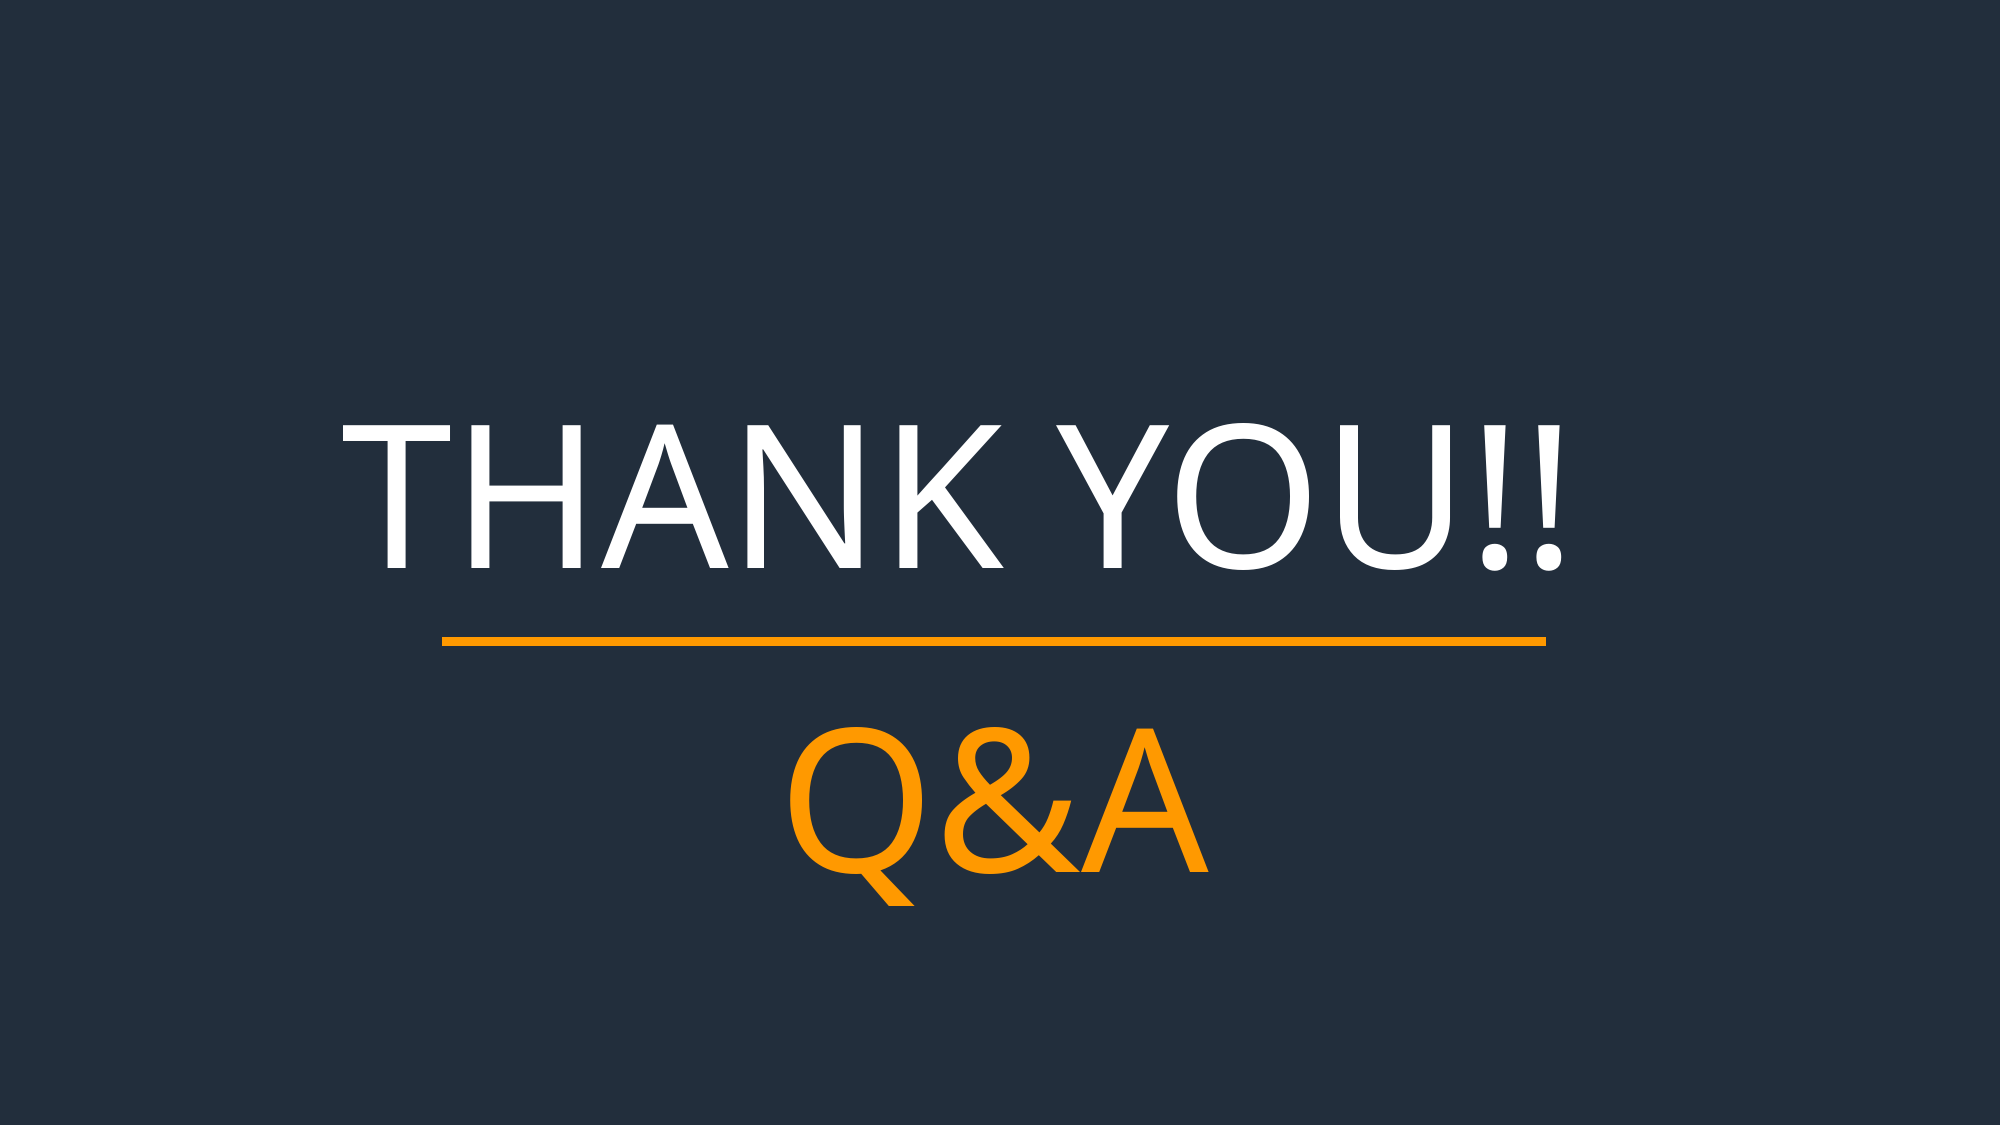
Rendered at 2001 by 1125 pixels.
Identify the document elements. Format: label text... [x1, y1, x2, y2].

subtitle Q&A [244, 692, 1744, 965]
title THANK YOU!! [230, 279, 1688, 620]
